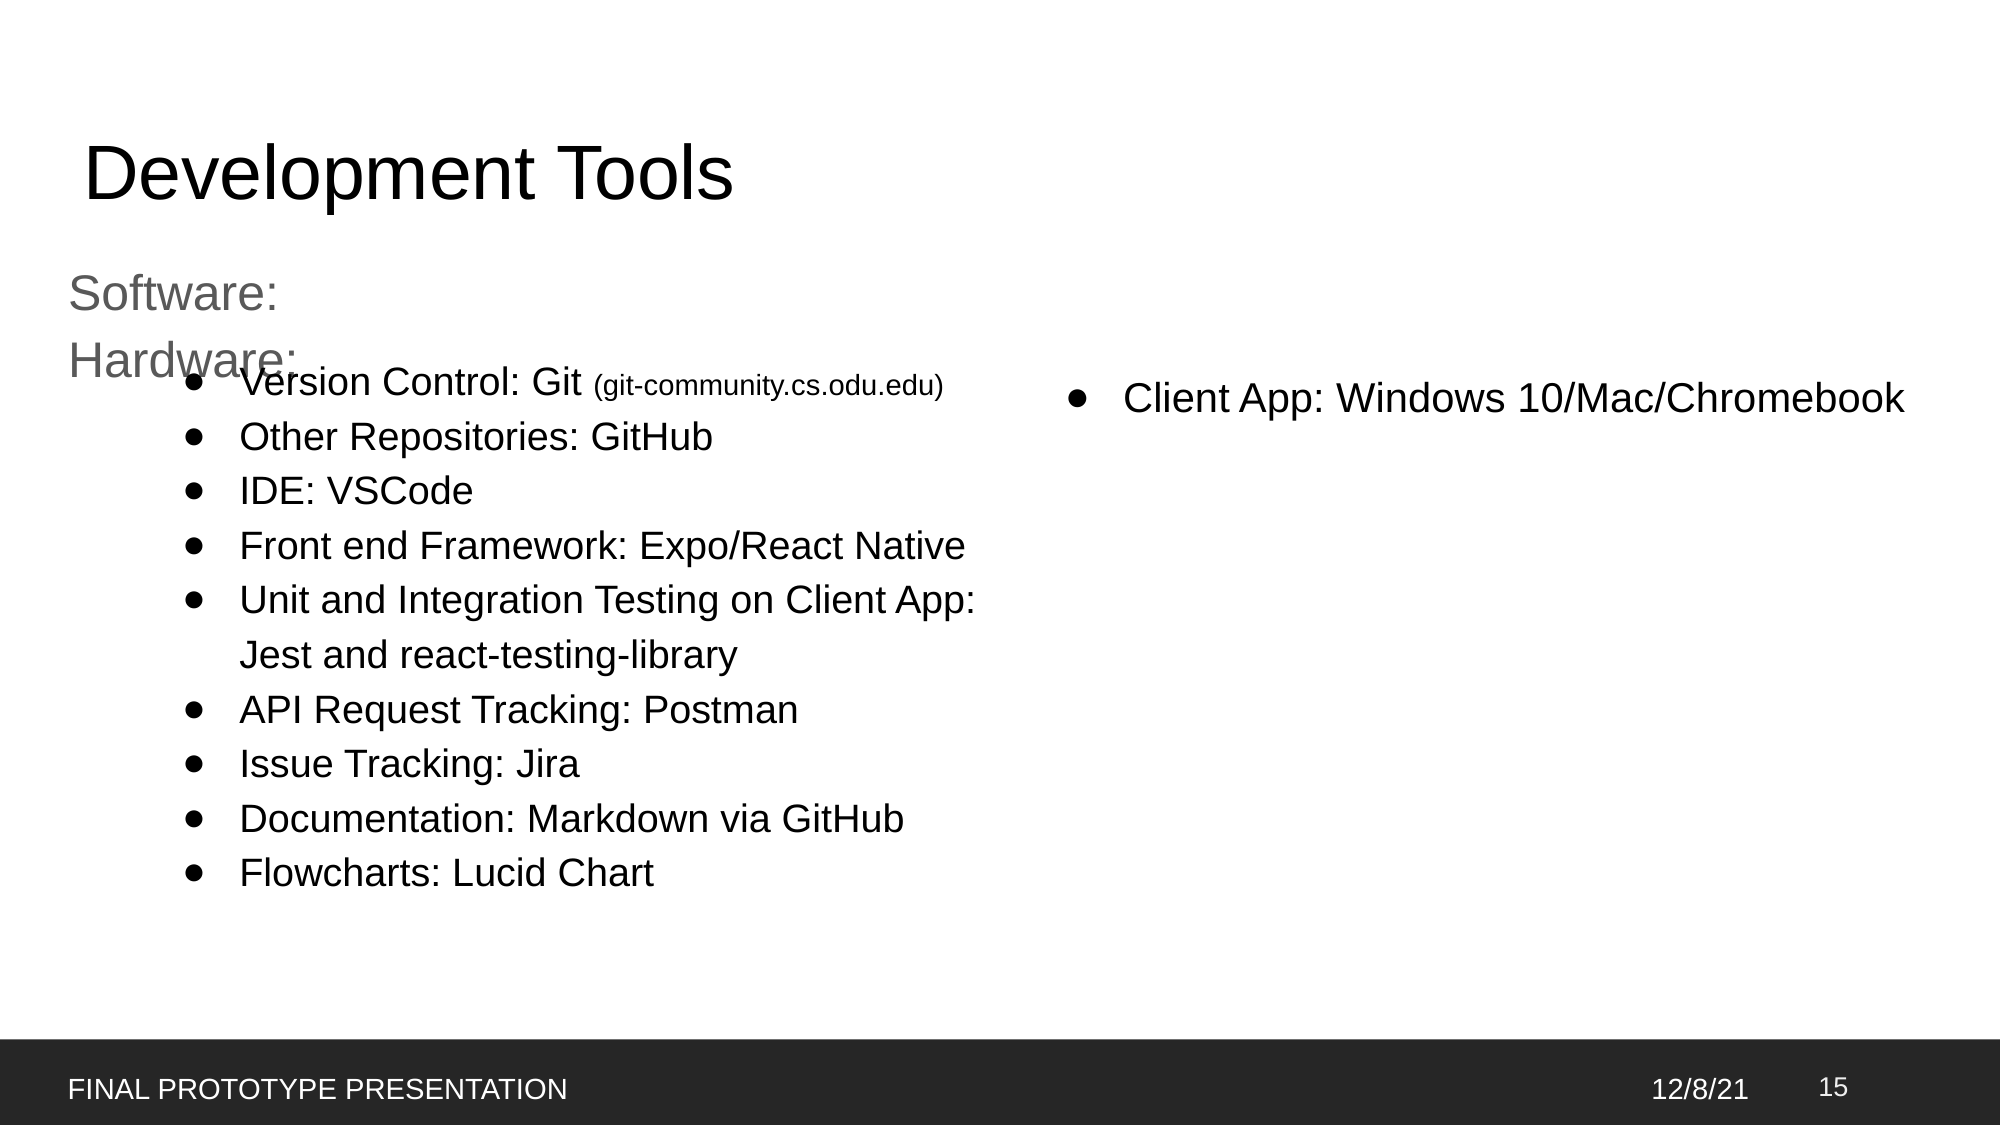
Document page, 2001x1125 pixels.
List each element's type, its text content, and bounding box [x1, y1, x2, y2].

text_box [0, 1039, 2000, 1125]
list Software: Hardware: [68, 247, 1932, 995]
slide_number ‹#› [1803, 1057, 1932, 1118]
text_box Version Control: Git (git-community.cs.odu.edu) Other Repositories: GitHub IDE: VSCode Front end Framework: Expo/React Native Unit and Integration Testing on Client App: Jest and react-testing-library API Request Tracking: Postman Issue Tracking: Jira Documentation: Markdown via GitHub Flowcharts: Lucid Chart [149, 341, 1048, 945]
title Development Tools [68, 97, 1932, 223]
text_box Client App: Windows 10/Mac/Chromebook [1033, 348, 1963, 437]
text_box 12/8/21 [1340, 1057, 1765, 1118]
text_box FINAL PROTOTYPE PRESENTATION [52, 1057, 1172, 1118]
